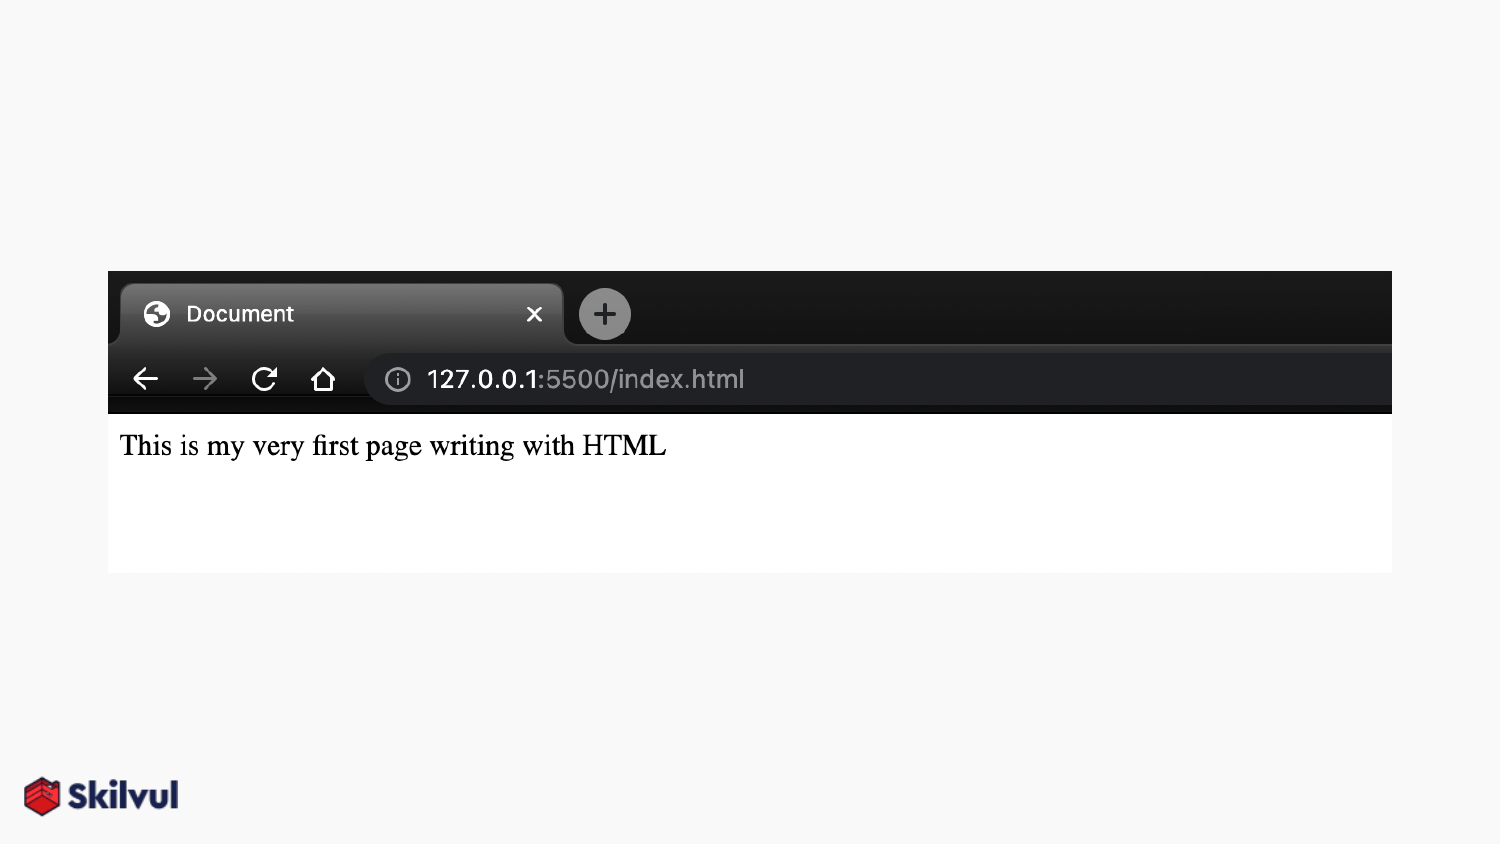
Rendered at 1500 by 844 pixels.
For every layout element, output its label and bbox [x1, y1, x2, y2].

picture [24, 774, 178, 819]
picture [108, 270, 1392, 573]
